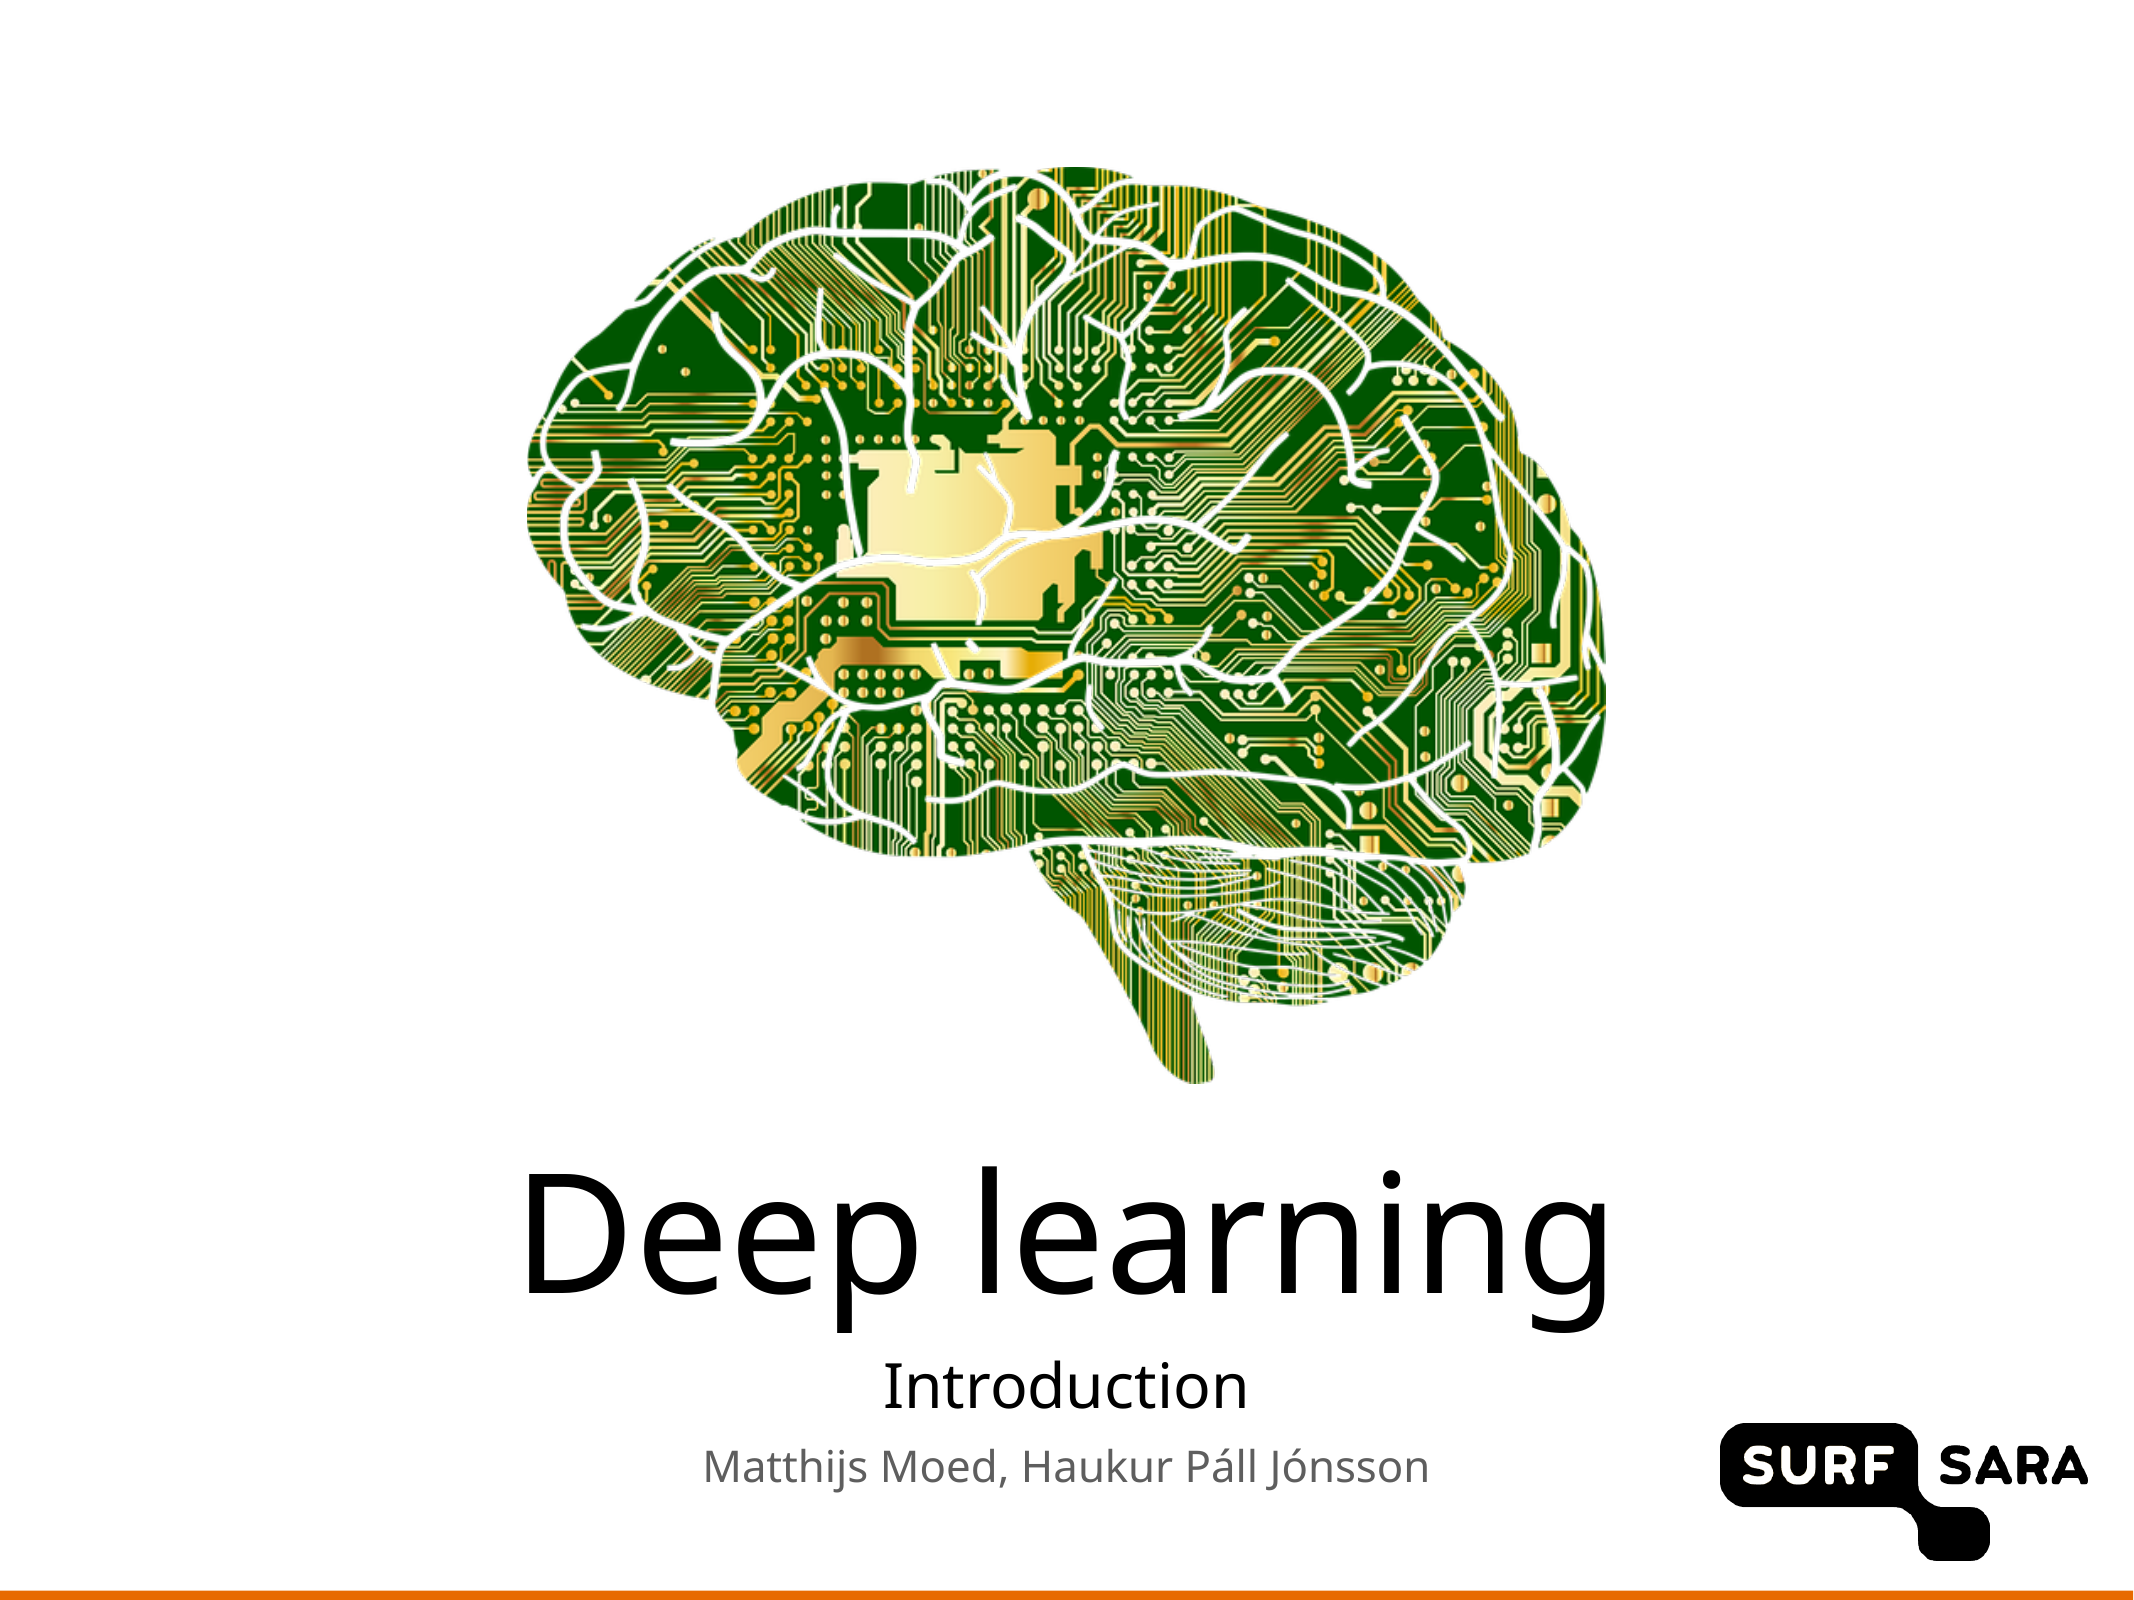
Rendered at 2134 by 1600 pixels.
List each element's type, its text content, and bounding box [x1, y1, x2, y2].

text_box Matthijs Moed, Haukur Páll Jónsson [208, 1430, 1925, 1600]
title Deep learning [207, 1101, 1926, 1336]
picture [1925, 1423, 2088, 1561]
list Introduction [207, 1336, 1926, 1524]
picture [527, 167, 1606, 1084]
